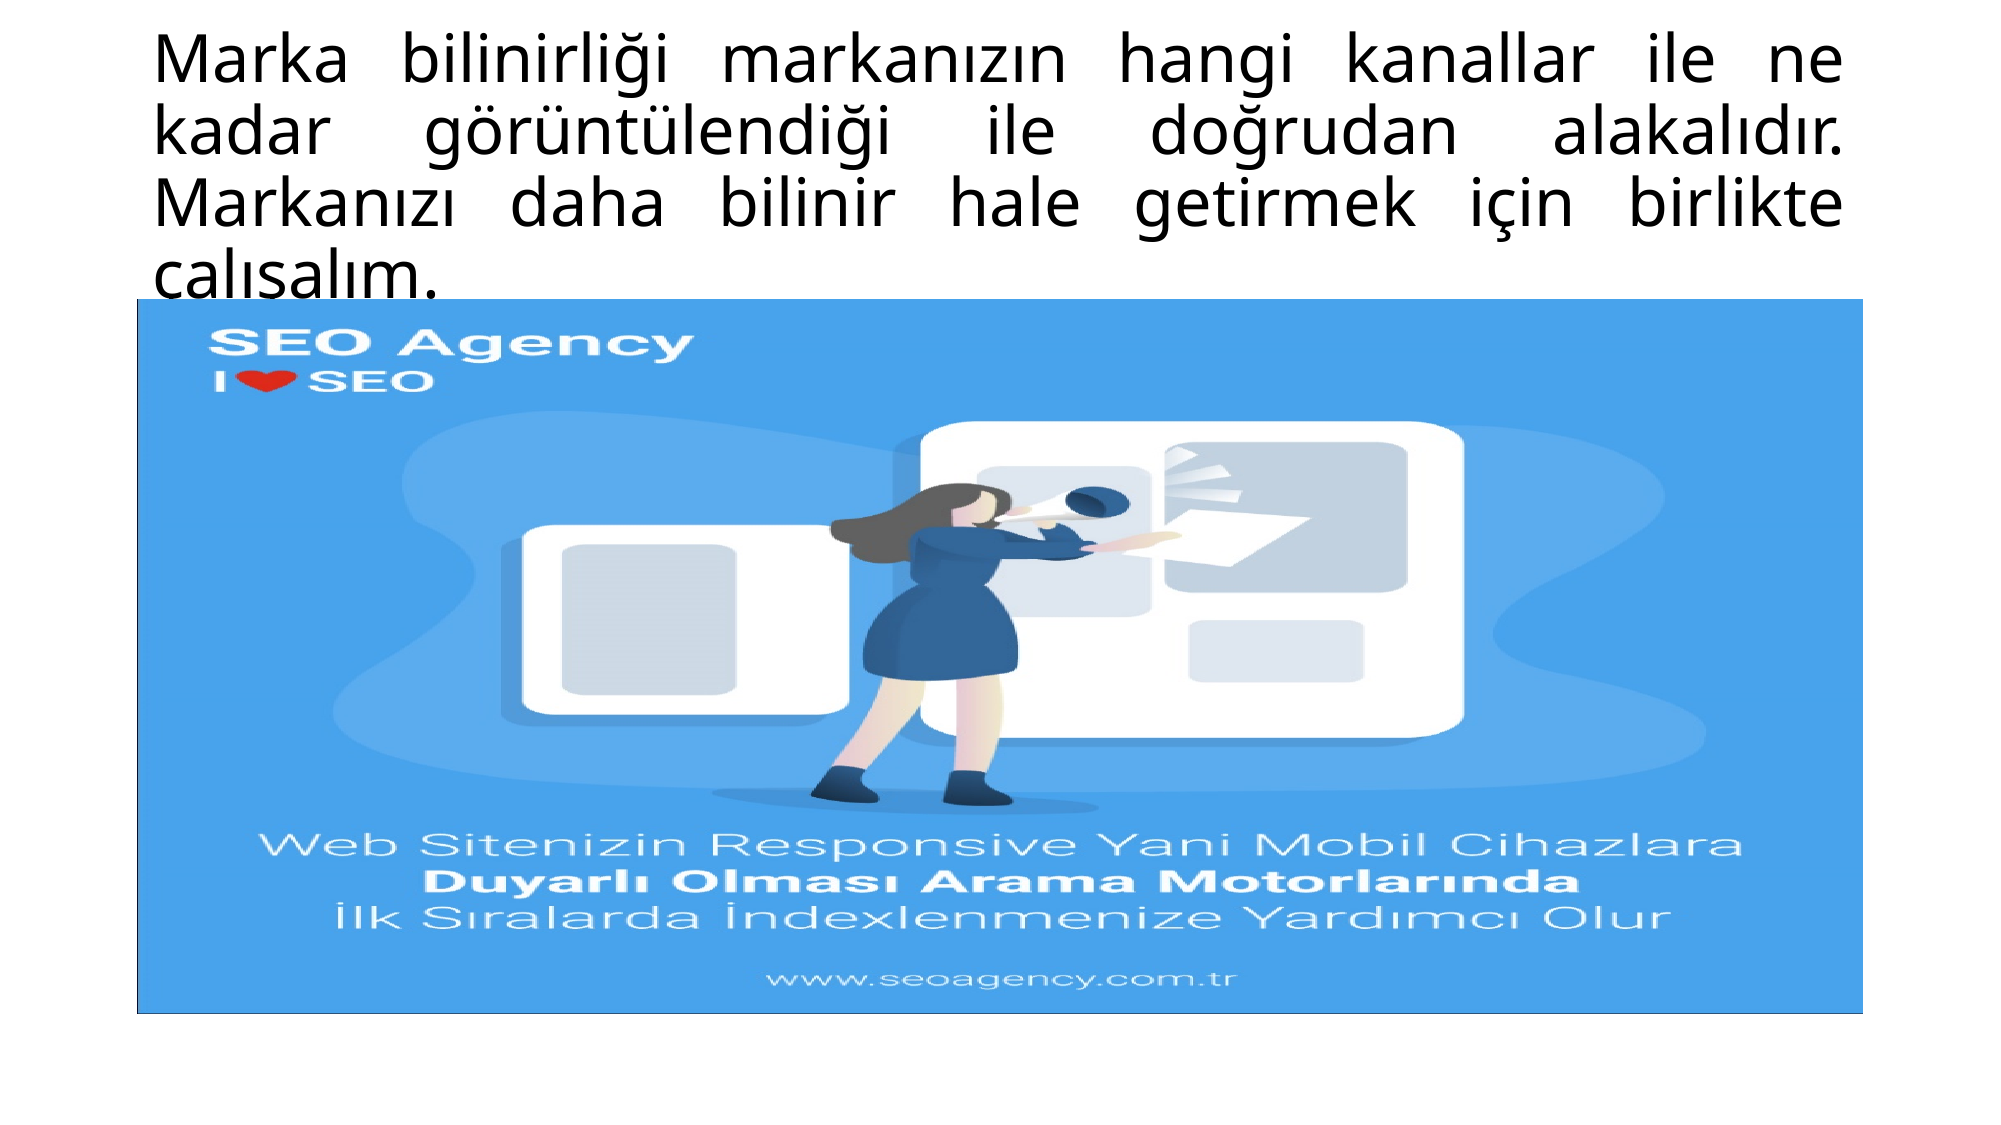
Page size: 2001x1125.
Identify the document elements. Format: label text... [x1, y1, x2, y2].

title Marka bilinirliği markanızın hangi kanallar ile ne kadar görüntülendiği ile doğrudan alakalıdır. Markanızı daha bilinir hale getirmek için birlikte çalışalım. [137, 59, 1863, 278]
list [137, 299, 1863, 1014]
